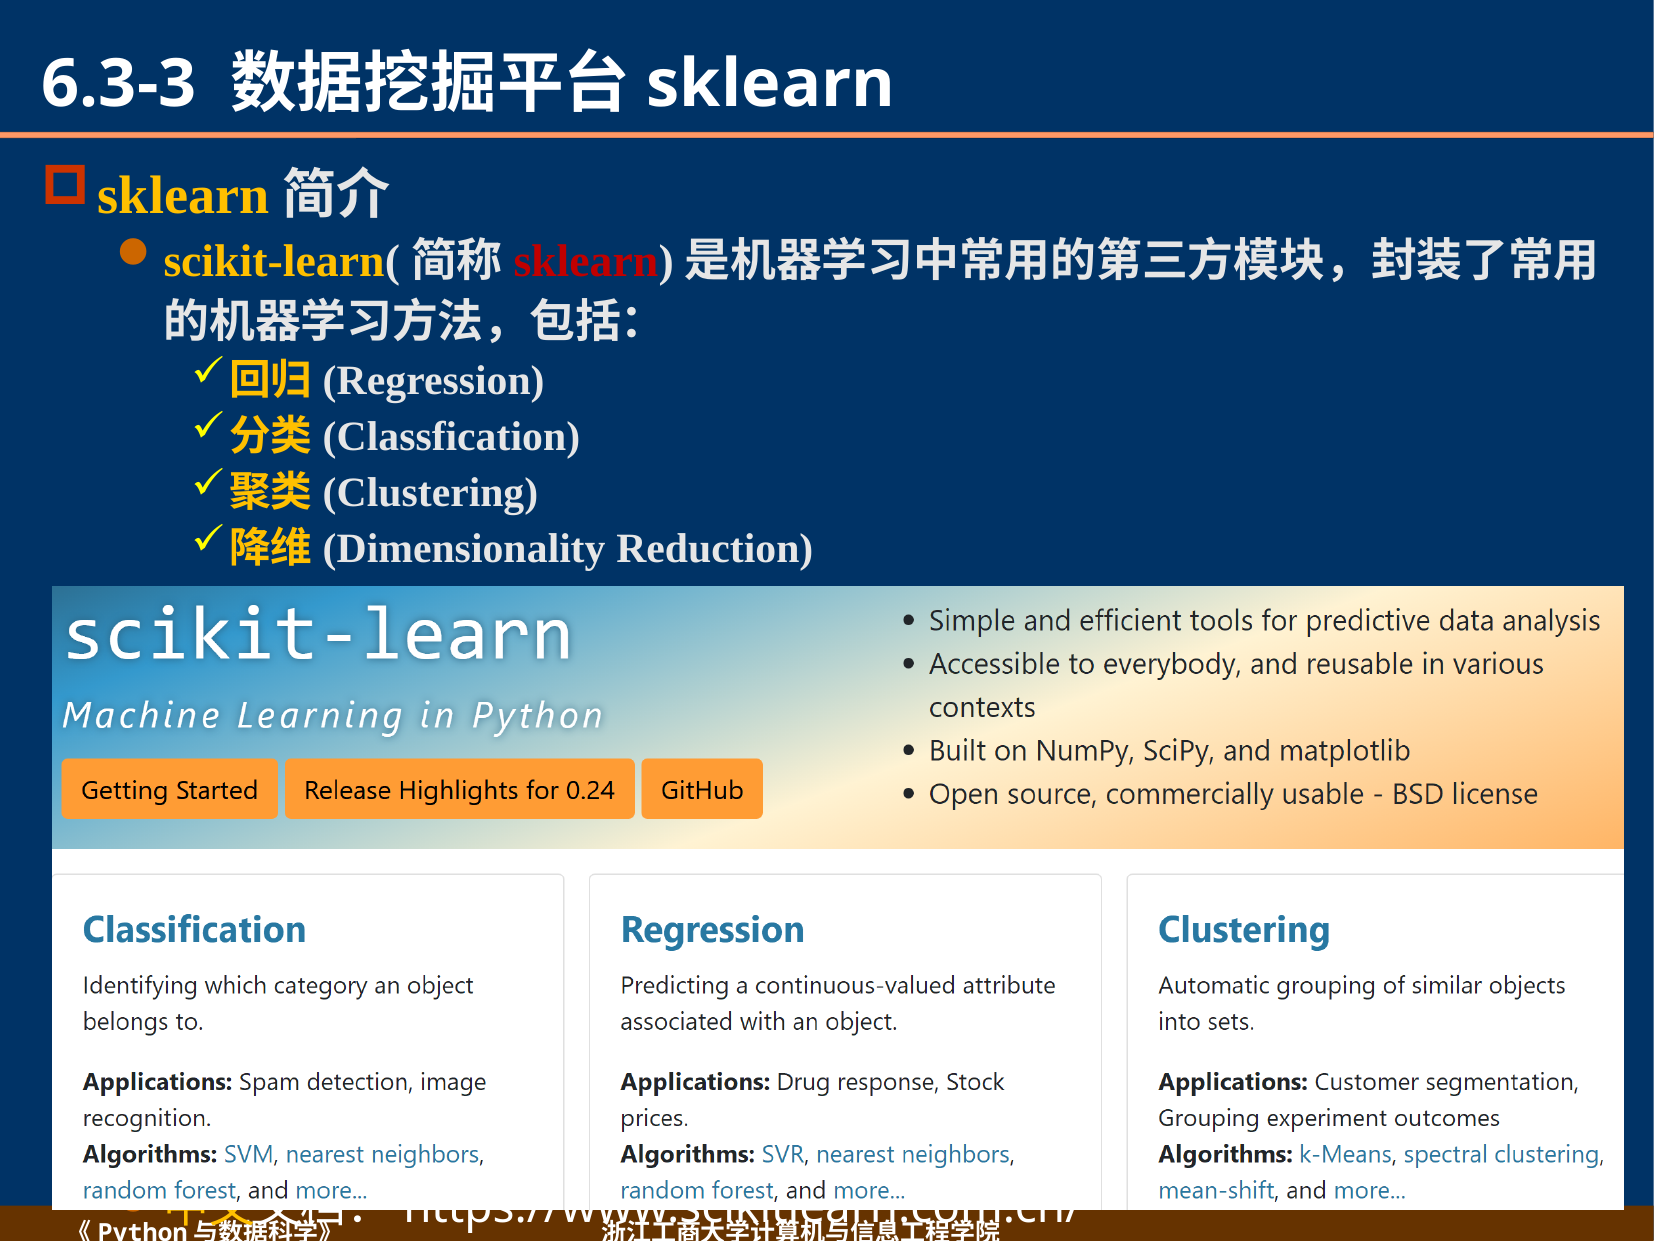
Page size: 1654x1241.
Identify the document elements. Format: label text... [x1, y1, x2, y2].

picture [52, 586, 1624, 1211]
title 6.3-3 数据挖掘平台sklearn [41, 22, 1601, 128]
list sklearn简介 scikit-learn(简称sklearn)是机器学习中常用的第三方模块，封装了常用的机器学习方法，包括： 回归(Regression) 分类(Classfication) 聚类(Clustering) 降维(Dimensionality Reduction) sklearn具有以下特点： 简单高效的数据挖掘和数据分析工具 让每个人能够在复杂环境中重复使用 建立NumPy、Scipy、MatPlotLib之上 官网：https://scikit-learn.org/stable/ 英文文档：https://scikit-learn.org/stable/user_guide.html API： https://scikit-learn.org/stable/modules/classes.html 中文文档：https://www.scikitlearn.com.cn/ [41, 151, 1601, 1195]
